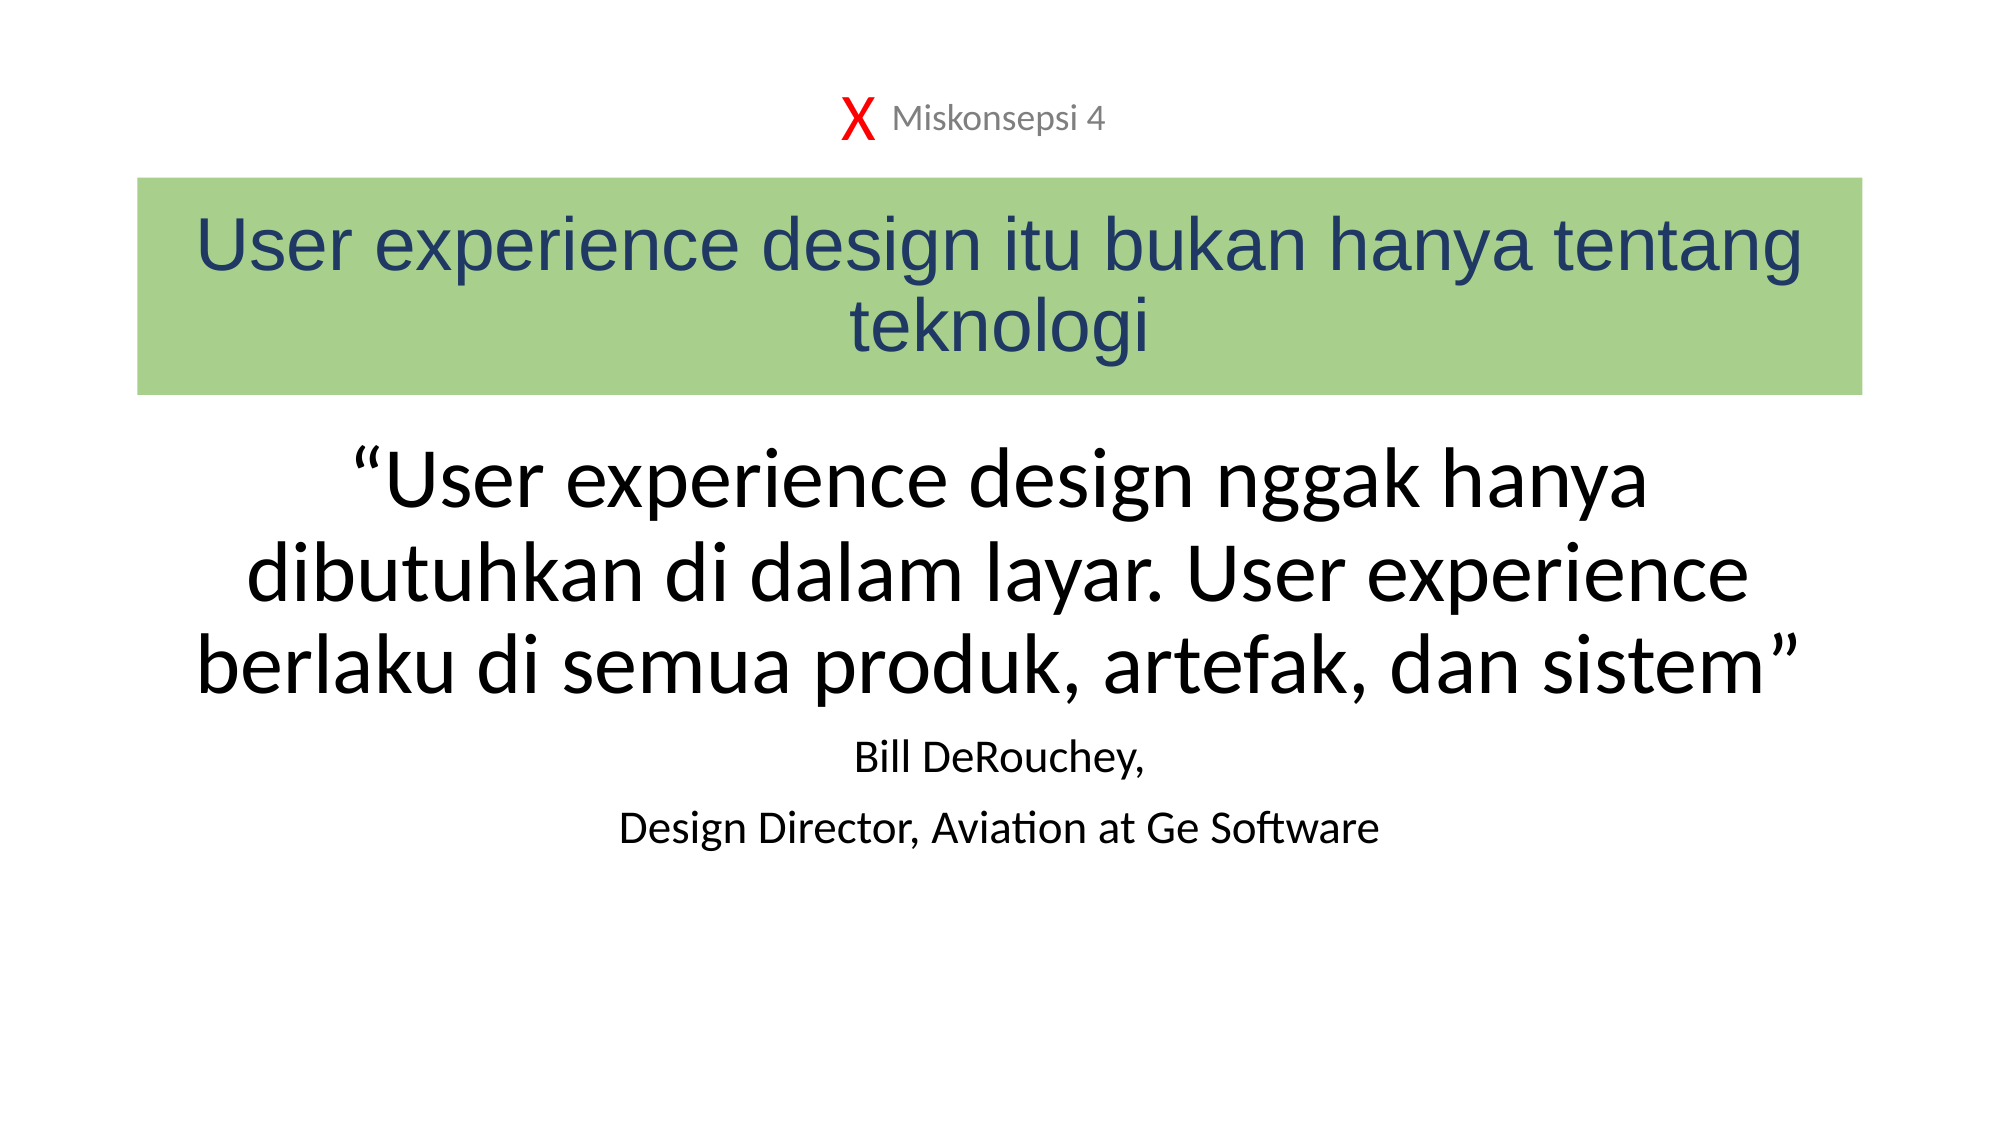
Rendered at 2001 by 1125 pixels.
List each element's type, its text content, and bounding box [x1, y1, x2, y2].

text_box X [826, 66, 893, 161]
title User experience design itu bukan hanya tentang teknologi [137, 177, 1863, 395]
list “User experience design nggak hanya dibutuhkan di dalam layar. User experience berlaku di semua produk, artefak, dan sistem” Bill DeRouchey, Design Director, Aviation at Ge Software [137, 425, 1863, 927]
text_box Miskonsepsi 4 [893, 85, 1124, 146]
